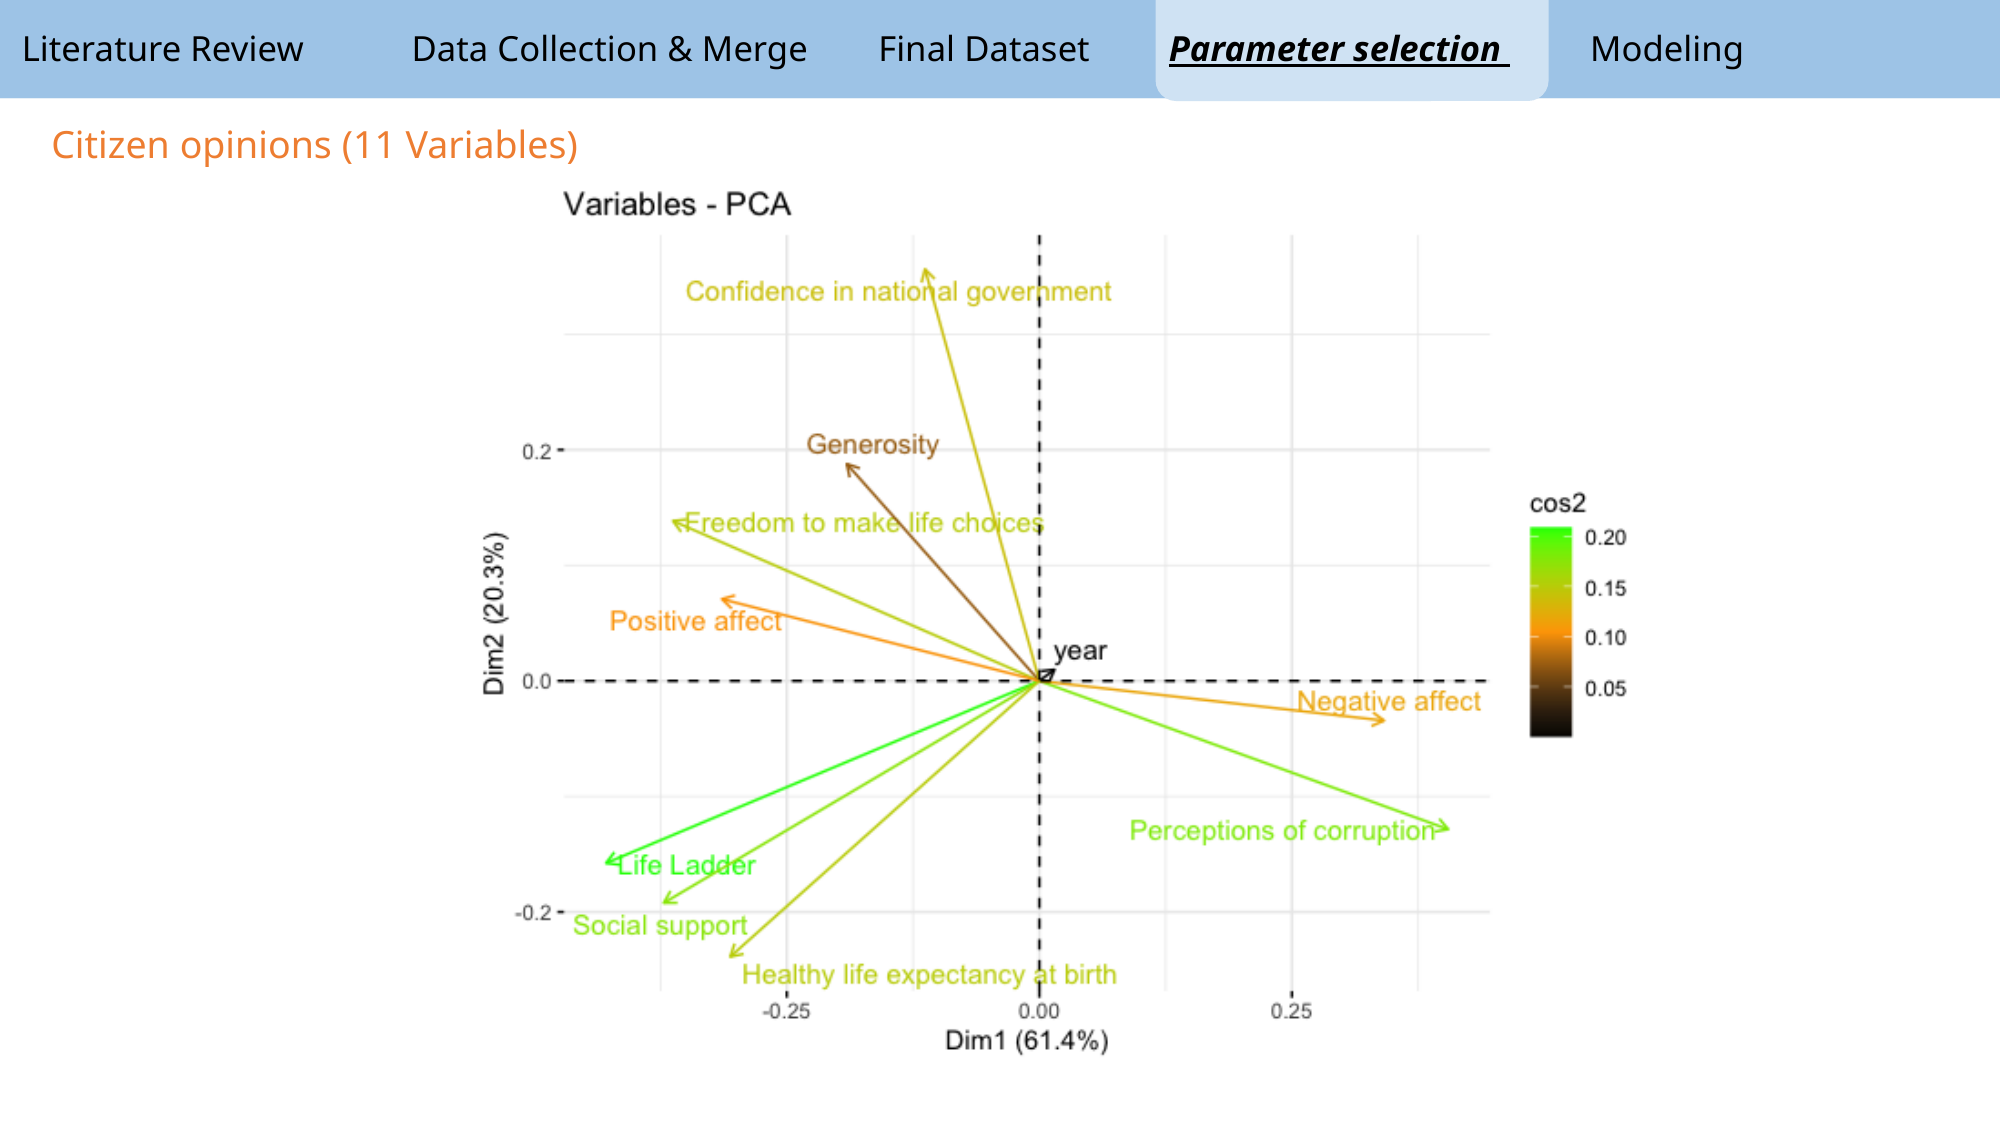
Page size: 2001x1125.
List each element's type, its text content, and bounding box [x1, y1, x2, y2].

text_box [1541, 0, 2000, 99]
text_box Data Collection & Merge [389, 18, 808, 69]
text_box Parameter selection [1142, 18, 1511, 119]
text_box Literature Review [21, 18, 389, 69]
picture [471, 179, 1654, 1068]
text_box Modeling [1590, 18, 1959, 69]
text_box Citizen opinions (11 Variables) [51, 111, 644, 166]
text_box Final Dataset [878, 18, 1142, 69]
text_box [0, 0, 1154, 99]
text_box [1154, 0, 1550, 103]
